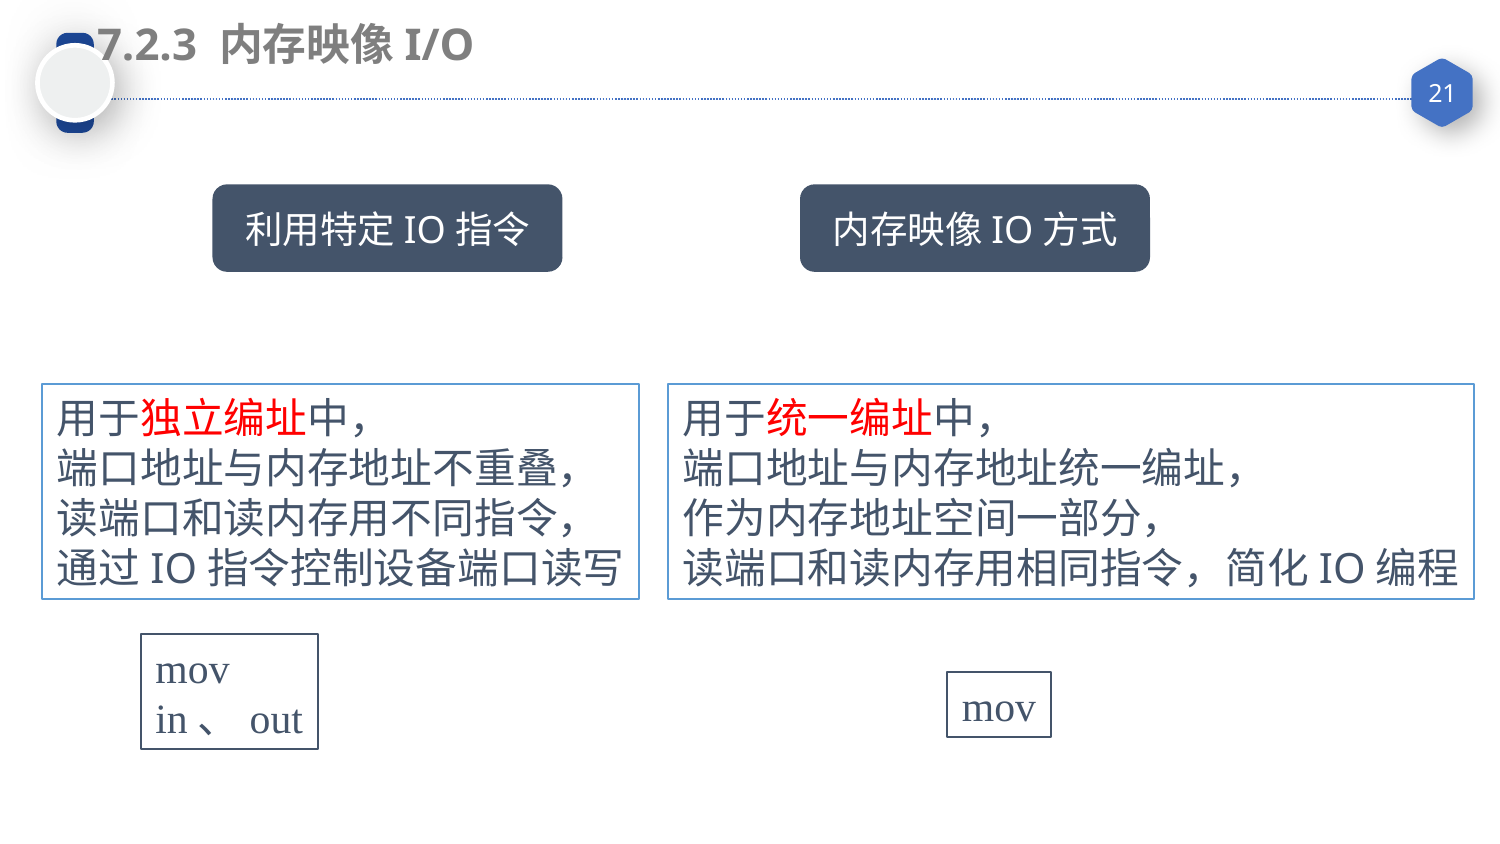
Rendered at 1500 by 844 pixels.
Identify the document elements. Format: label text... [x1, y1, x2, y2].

text_box mov [947, 671, 1052, 737]
text_box 用于独立编址中， 端口地址与内存地址不重叠， 读端口和读内存用不同指令， 通过IO指令控制设备端口读写 [42, 384, 640, 600]
text_box mov in、out [140, 634, 318, 750]
text_box 内存映像IO方式 [798, 183, 1152, 273]
text_box 利用特定IO指令 [211, 183, 564, 273]
text_box 7.2.3 内存映像I/O [82, 9, 947, 77]
text_box 用于统一编址中， 端口地址与内存地址统一编址， 作为内存地址空间一部分， 读端口和读内存用相同指令，简化IO编程 [668, 384, 1475, 600]
